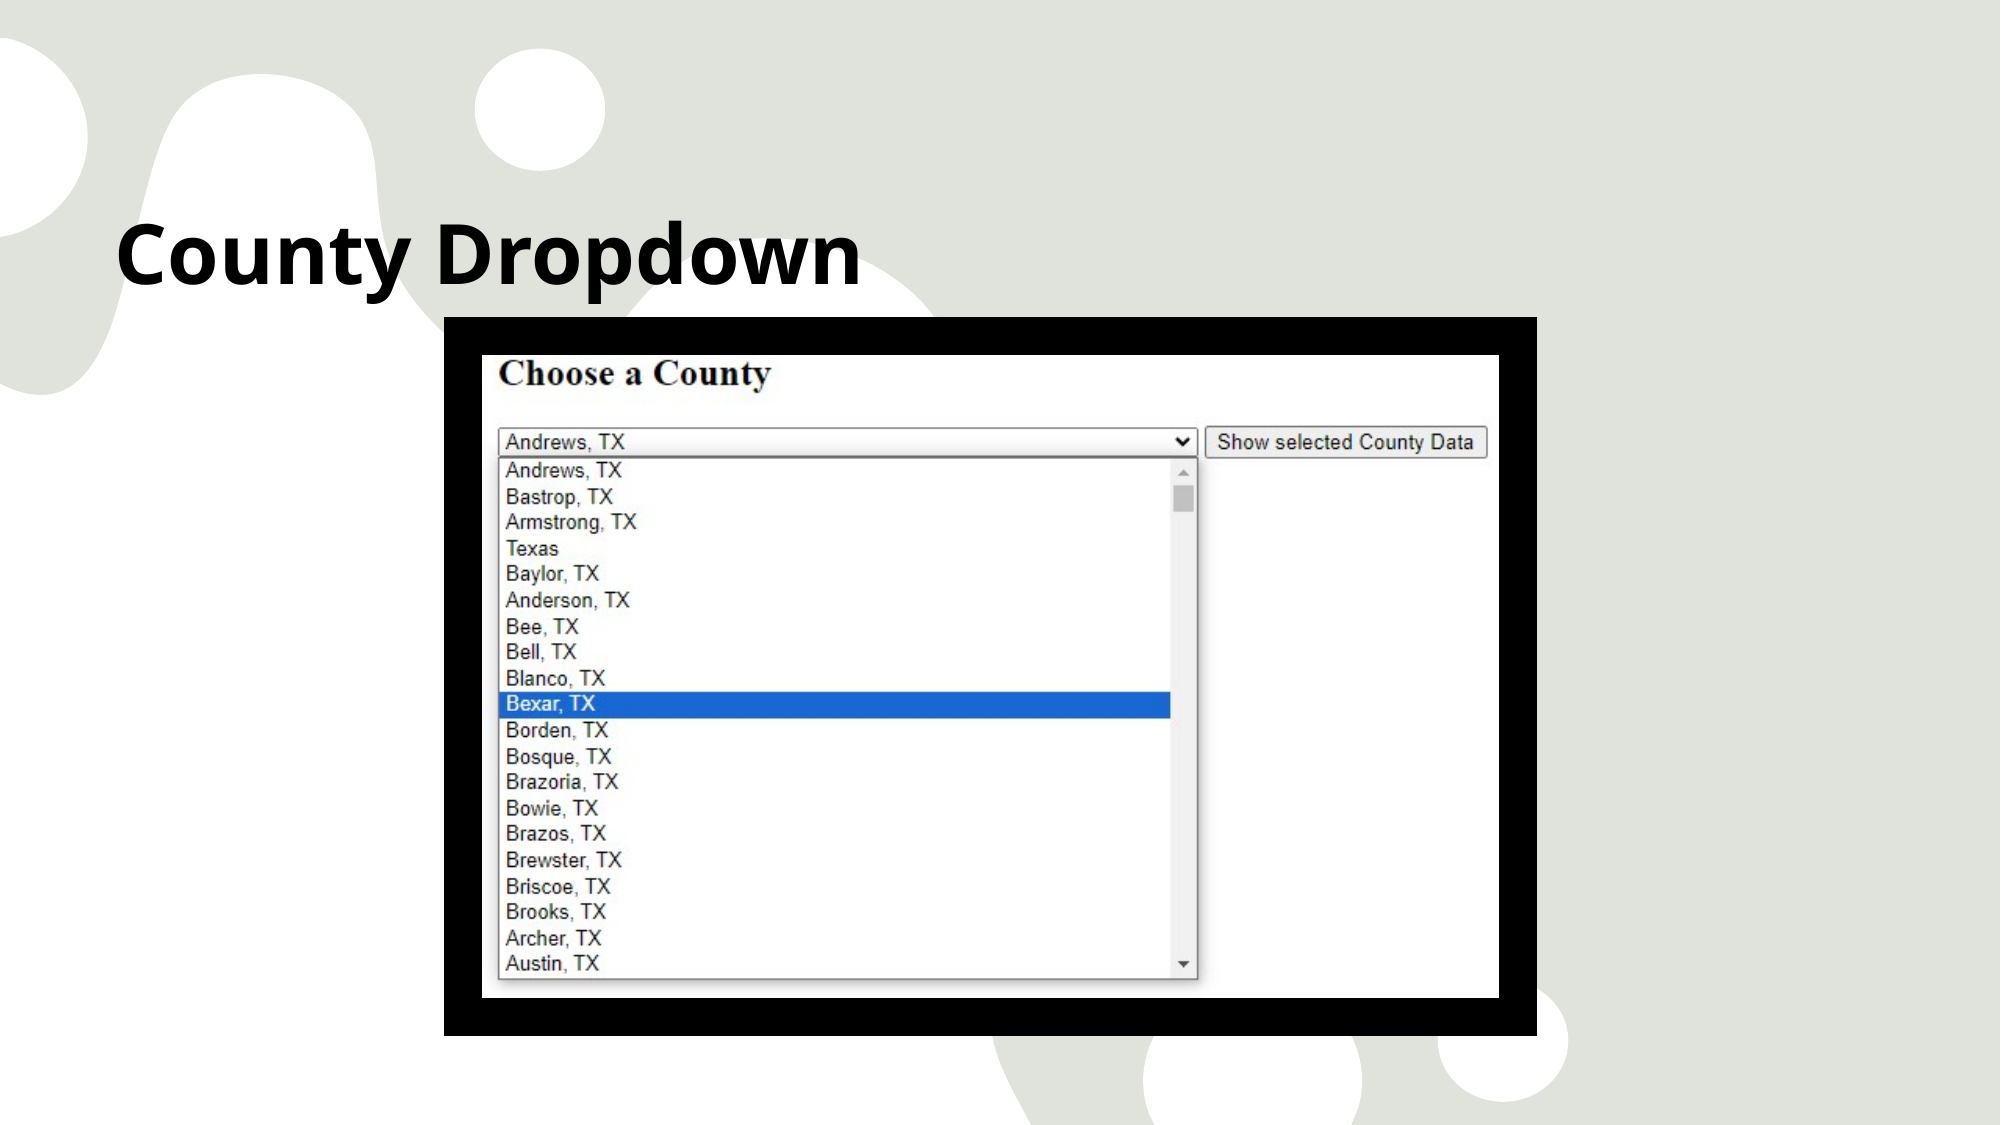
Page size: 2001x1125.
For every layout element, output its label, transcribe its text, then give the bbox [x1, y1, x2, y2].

picture [481, 354, 1499, 999]
title County Dropdown [99, 91, 1900, 309]
